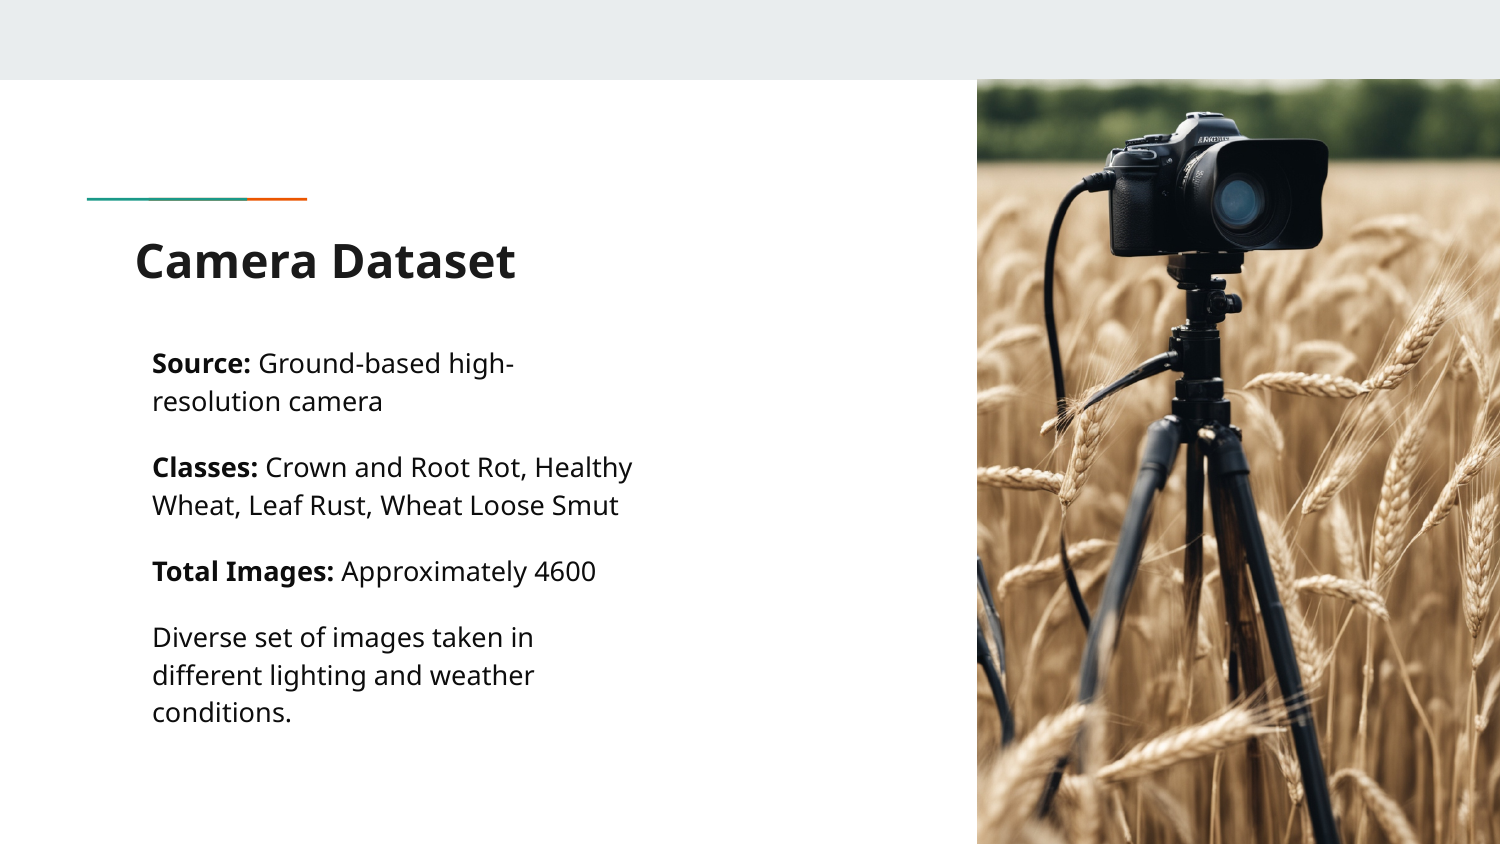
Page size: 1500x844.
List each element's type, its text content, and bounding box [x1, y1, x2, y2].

list Source: Ground-based high-resolution camera Classes: Crown and Root Rot, Healthy Wheat, Leaf Rust, Wheat Loose Smut Total Images: Approximately 4600 Diverse set of images taken in different lighting and weather conditions. [61, 326, 649, 777]
title Camera Dataset [119, 216, 971, 305]
picture [976, 79, 1500, 844]
